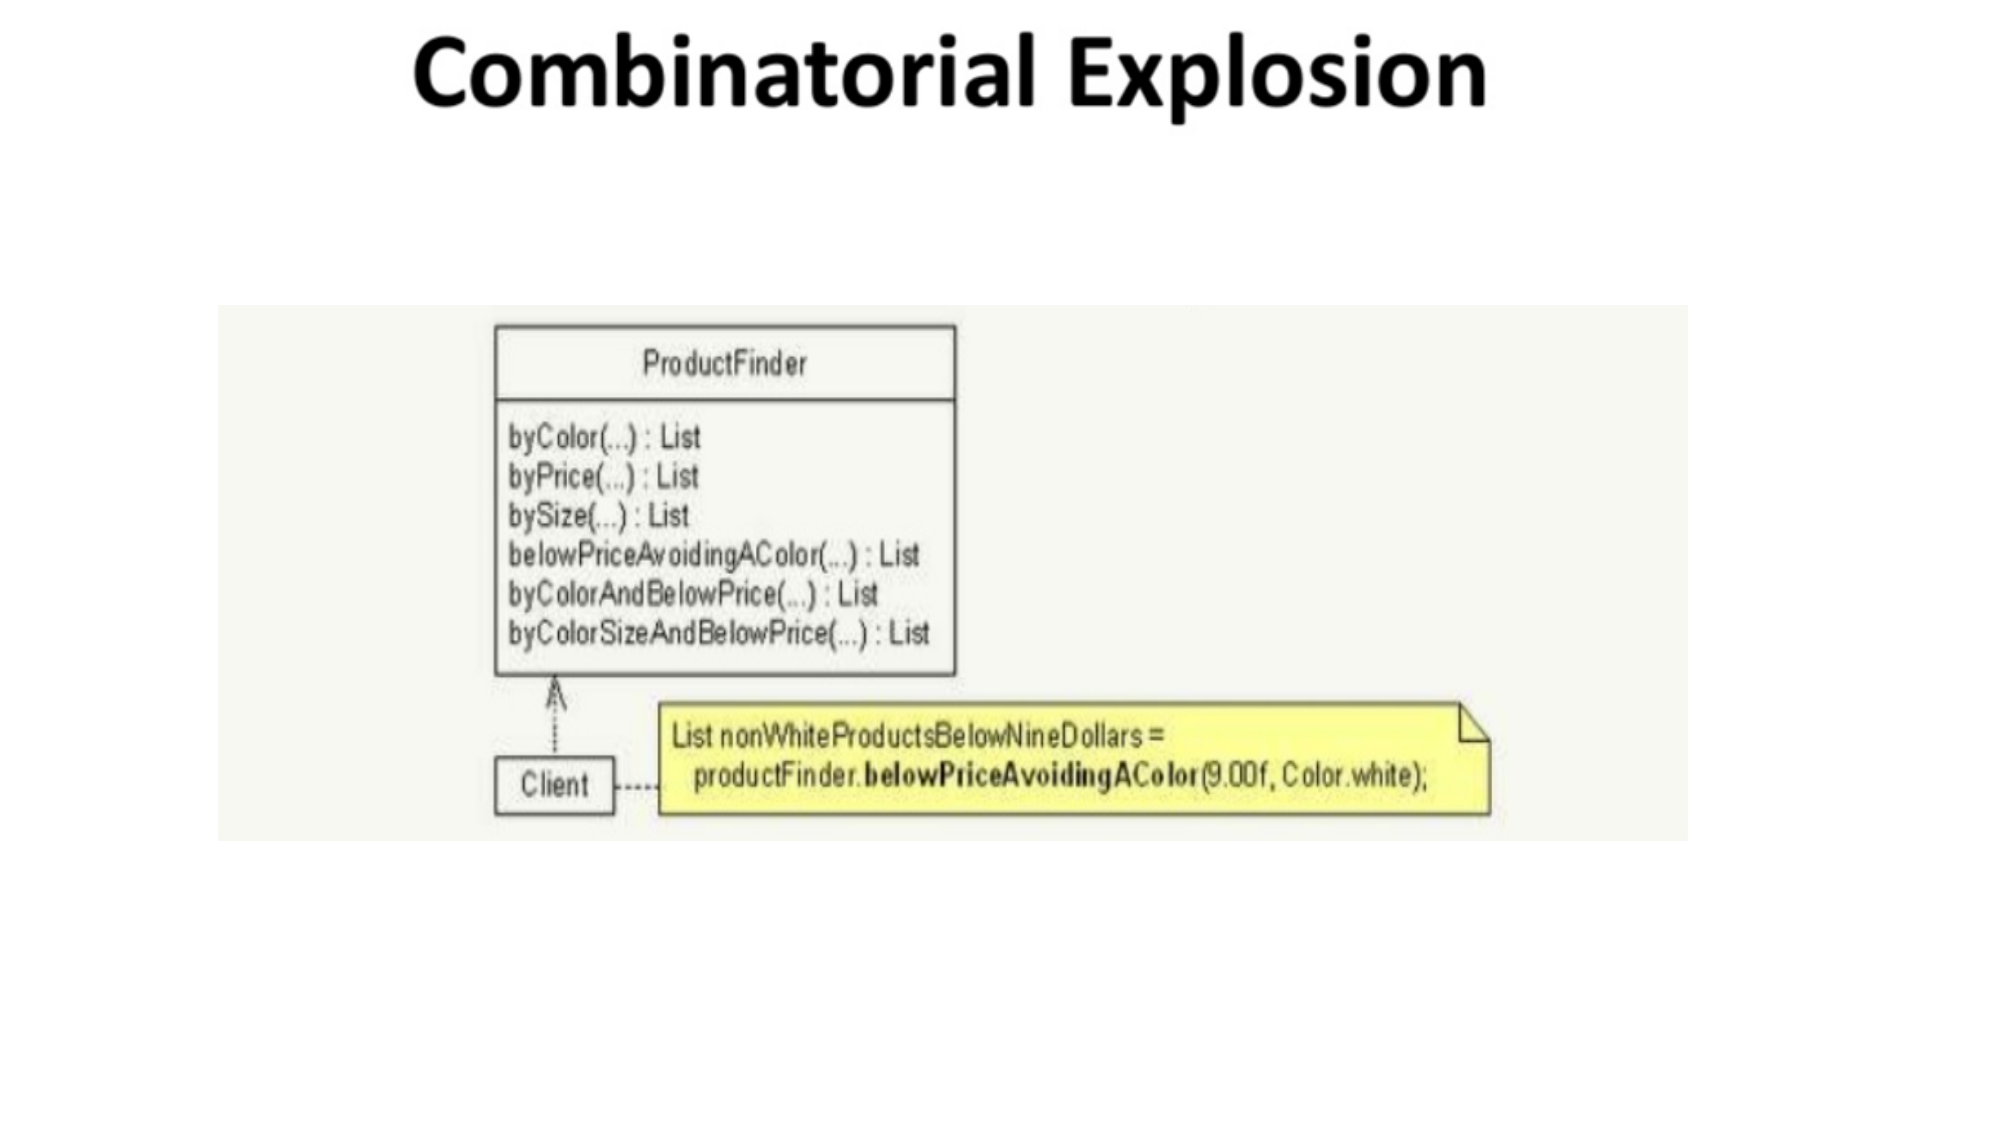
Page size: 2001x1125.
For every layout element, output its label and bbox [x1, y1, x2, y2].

picture [218, 305, 1688, 841]
picture [379, 14, 1549, 161]
